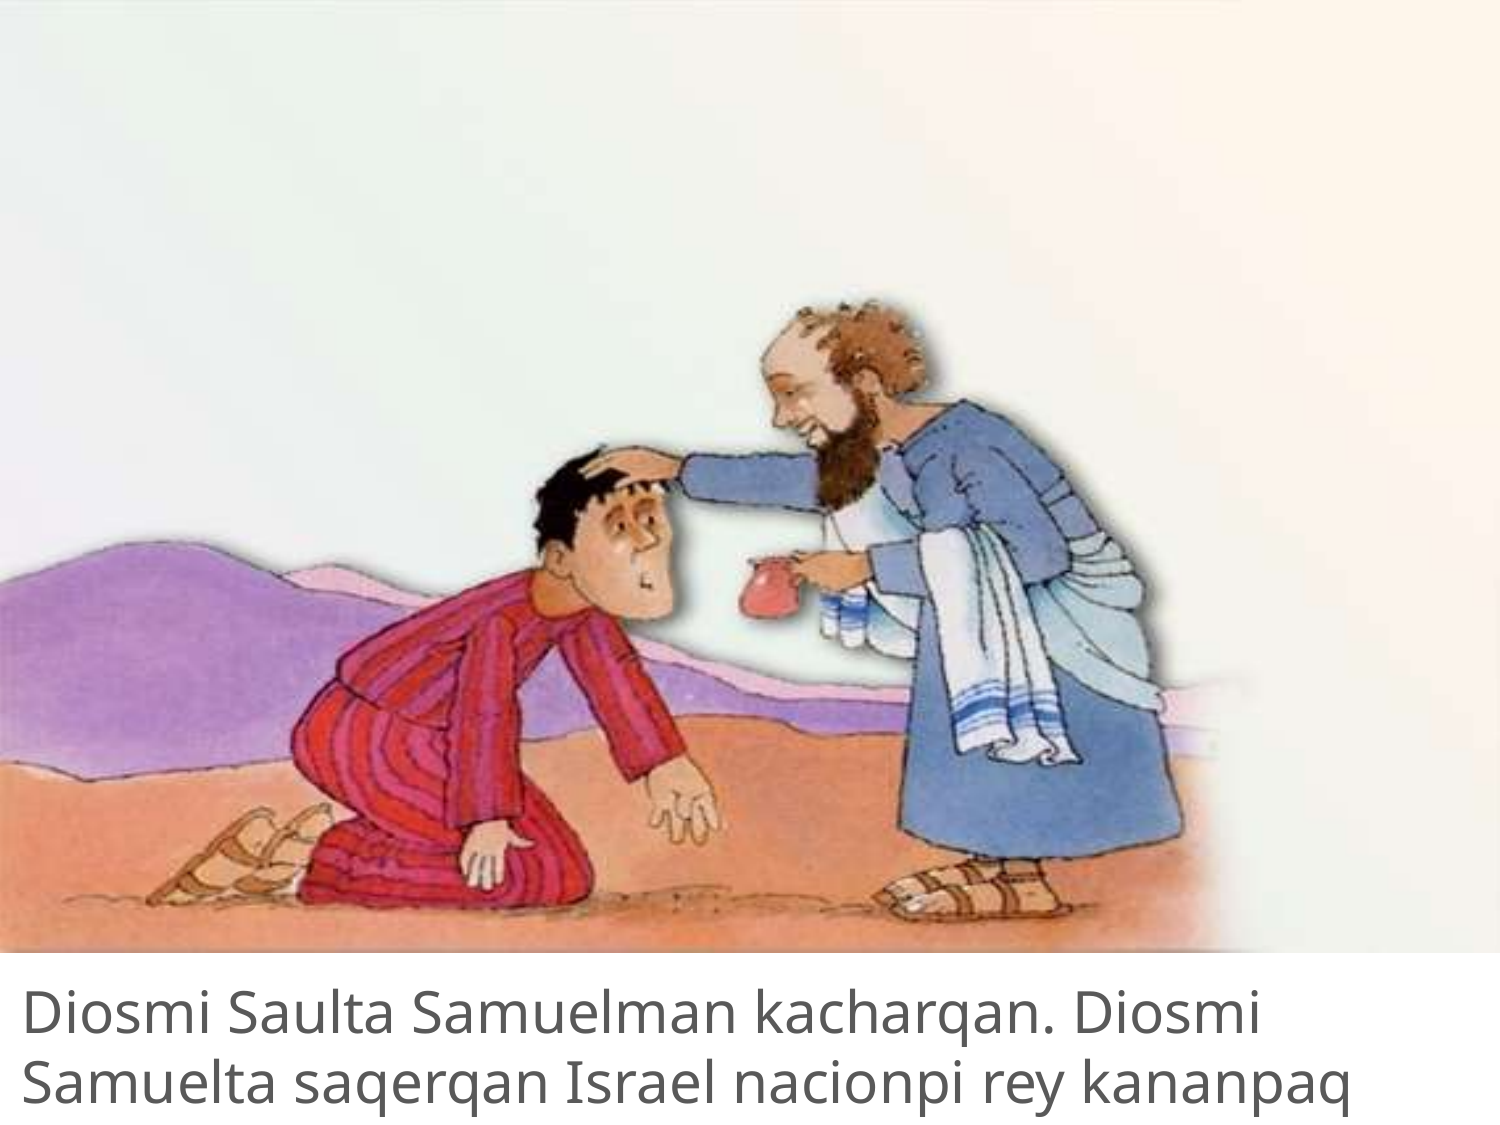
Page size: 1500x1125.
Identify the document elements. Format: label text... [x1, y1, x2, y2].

text_box Diosmi Saulta Samuelman kacharqan. Diosmi Samuelta saqerqan Israel nacionpi rey kananpaq umanman aceiteta hich’ananpaq. [7, 967, 1493, 1125]
picture [0, 0, 1500, 953]
